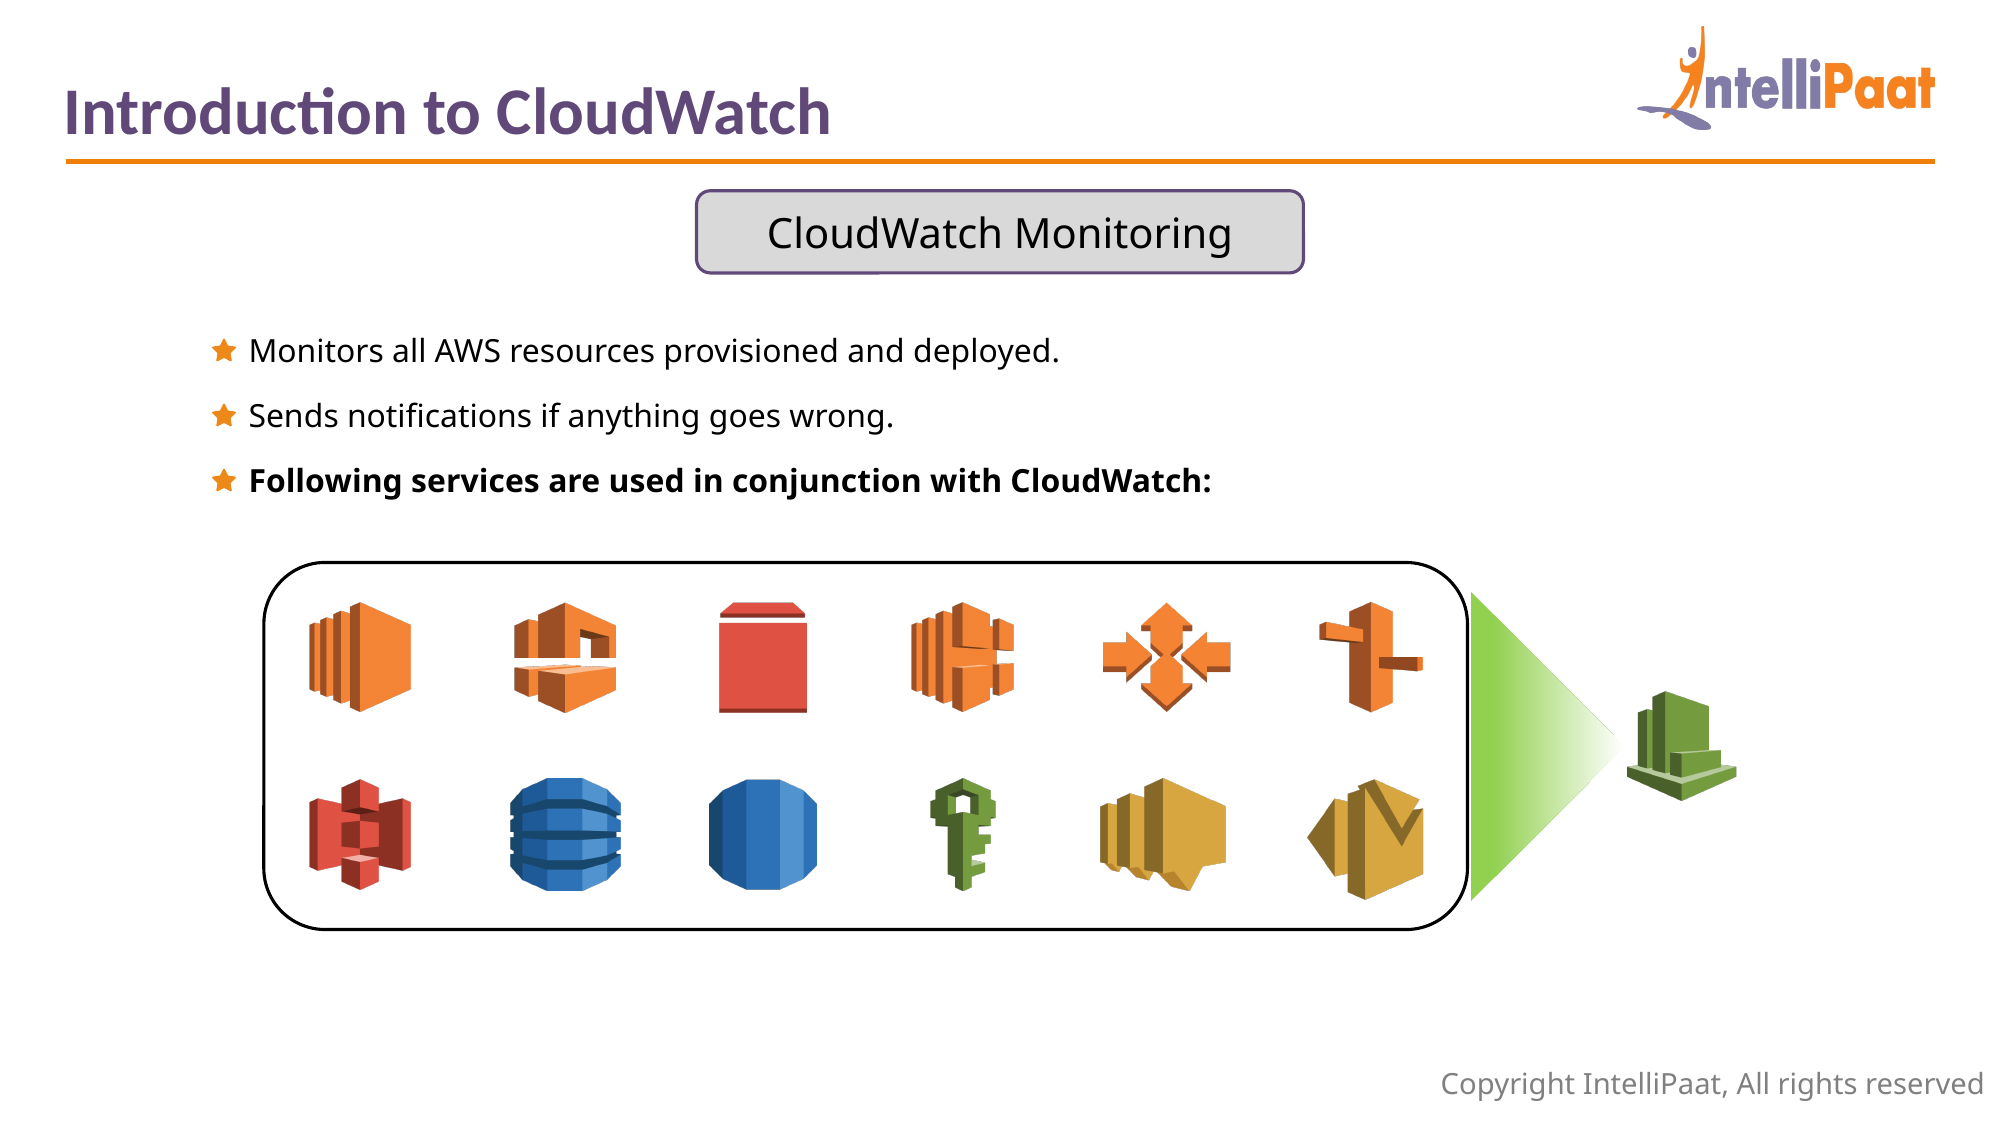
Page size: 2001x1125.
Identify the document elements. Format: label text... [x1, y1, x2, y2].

text_box Introduction to CloudWatch [48, 60, 902, 156]
picture [1637, 26, 1935, 130]
text_box CloudWatch Monitoring [695, 189, 1305, 274]
picture [212, 403, 236, 427]
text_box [263, 562, 1737, 930]
picture [212, 338, 236, 362]
picture [212, 468, 236, 492]
